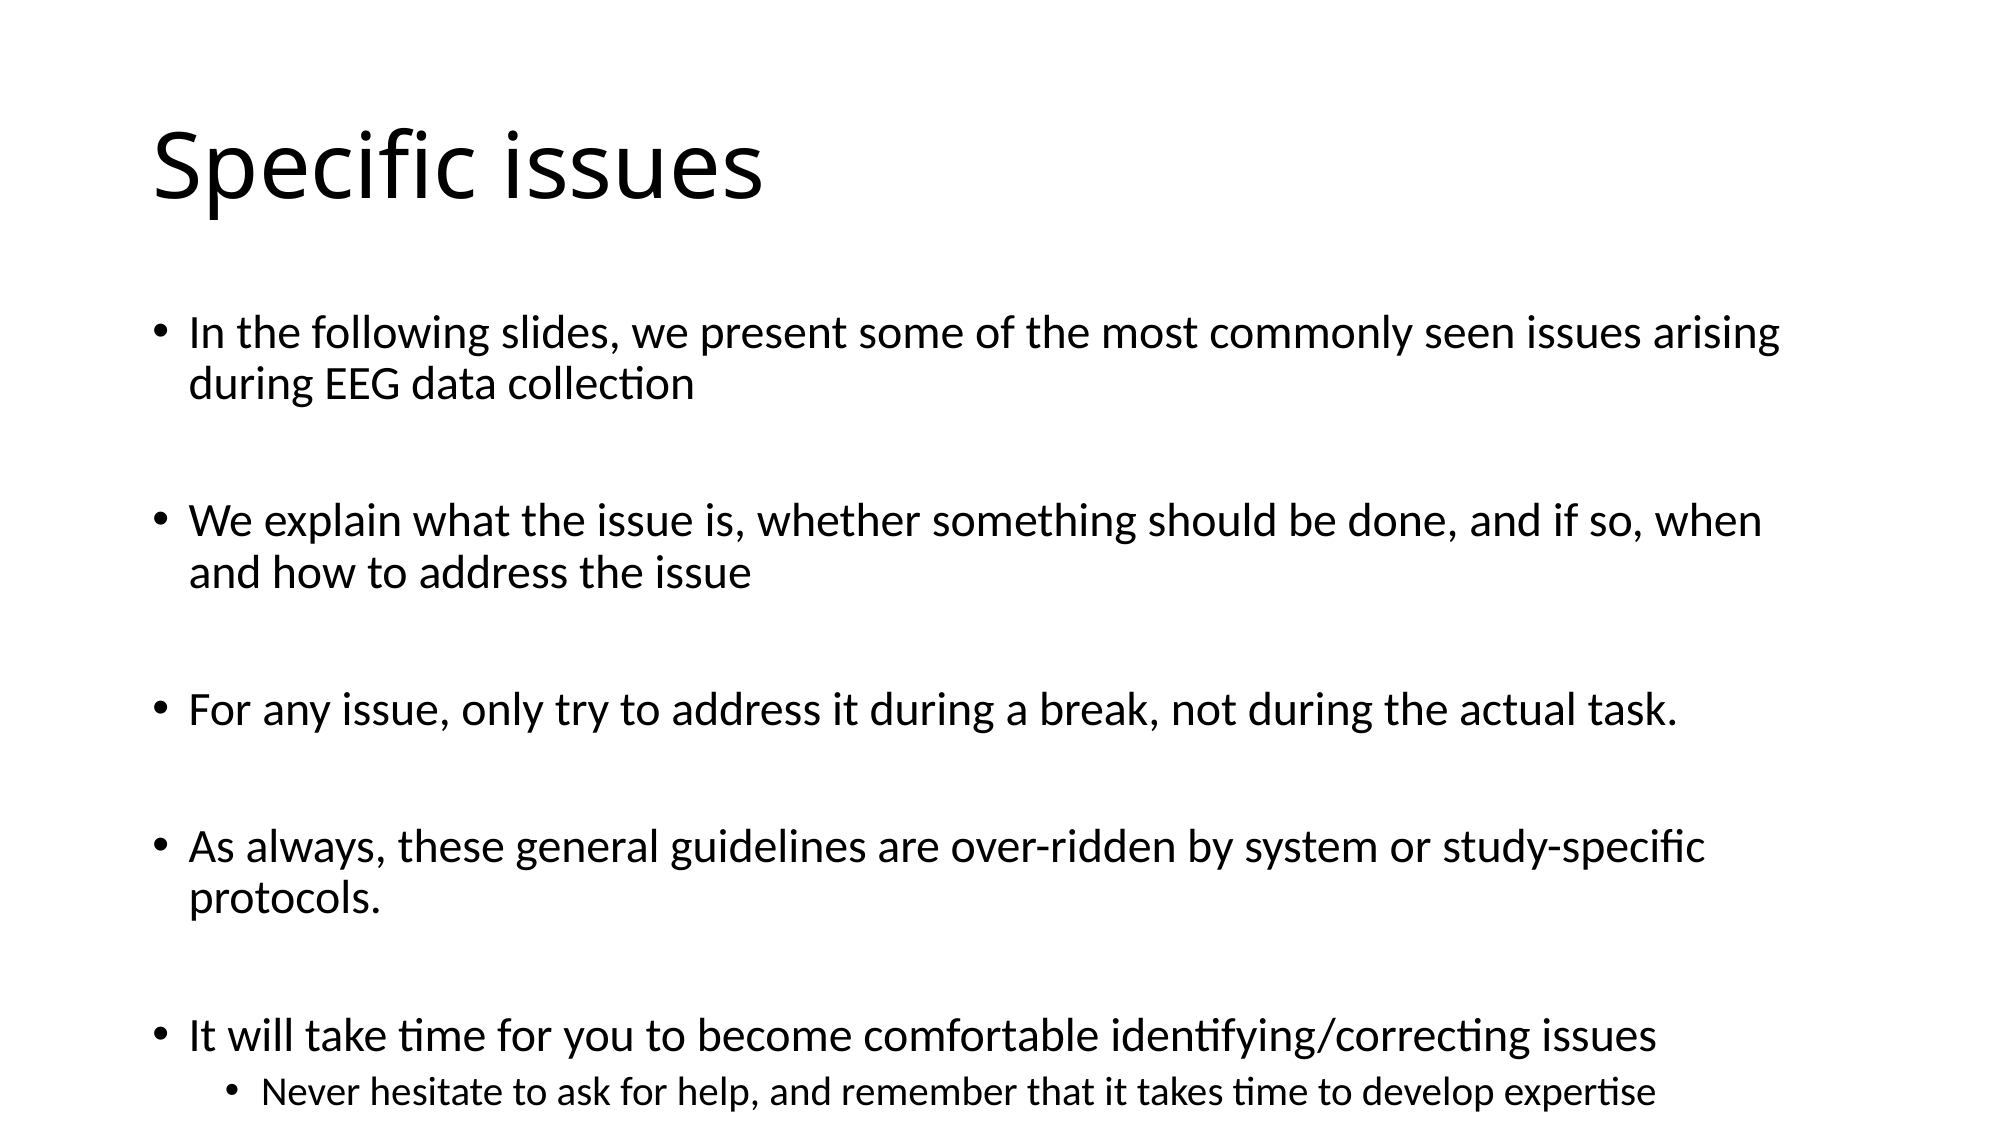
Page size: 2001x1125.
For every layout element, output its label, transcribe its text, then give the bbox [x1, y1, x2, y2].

list In the following slides, we present some of the most commonly seen issues arising during EEG data collection We explain what the issue is, whether something should be done, and if so, when and how to address the issue For any issue, only try to address it during a break, not during the actual task. As always, these general guidelines are over-ridden by system or study-specific protocols. It will take time for you to become comfortable identifying/correcting issues Never hesitate to ask for help, and remember that it takes time to develop expertise [137, 299, 1863, 1125]
title Specific issues [137, 59, 1863, 278]
